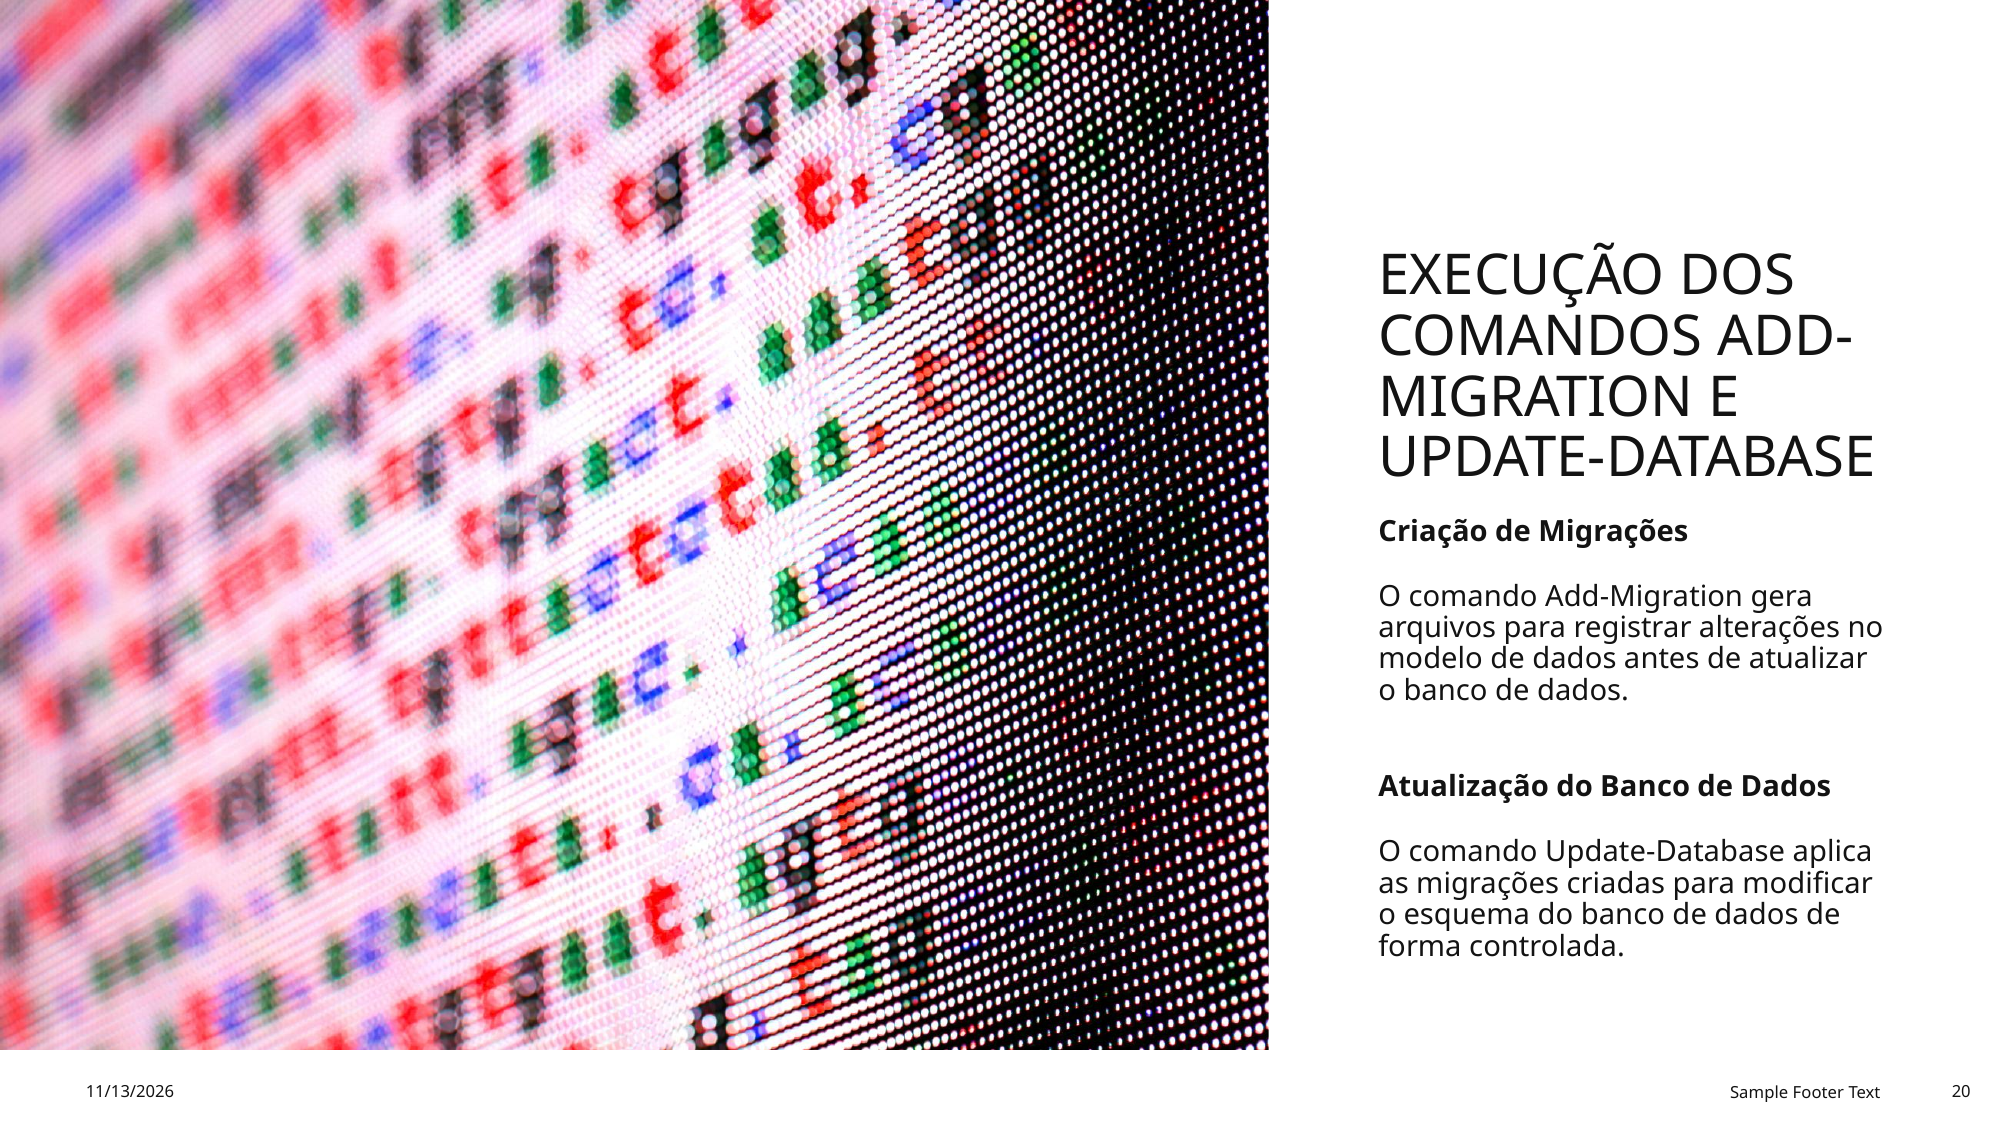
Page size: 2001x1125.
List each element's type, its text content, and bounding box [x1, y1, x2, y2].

footer Sample Footer Text [1458, 1064, 1896, 1120]
picture [0, 0, 1269, 1050]
title Execução dos comandos Add-Migration e Update-Database [1363, 176, 1901, 497]
text_box Criação de Migrações O comando Add-Migration gera arquivos para registrar alterações no modelo de dados antes de atualizar o banco de dados. Atualização do Banco de Dados O comando Update-Database aplica as migrações criadas para modificar o esquema do banco de dados de forma controlada. [1363, 508, 1901, 993]
slide_number 20 [1910, 1064, 1986, 1120]
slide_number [70, 1064, 537, 1120]
